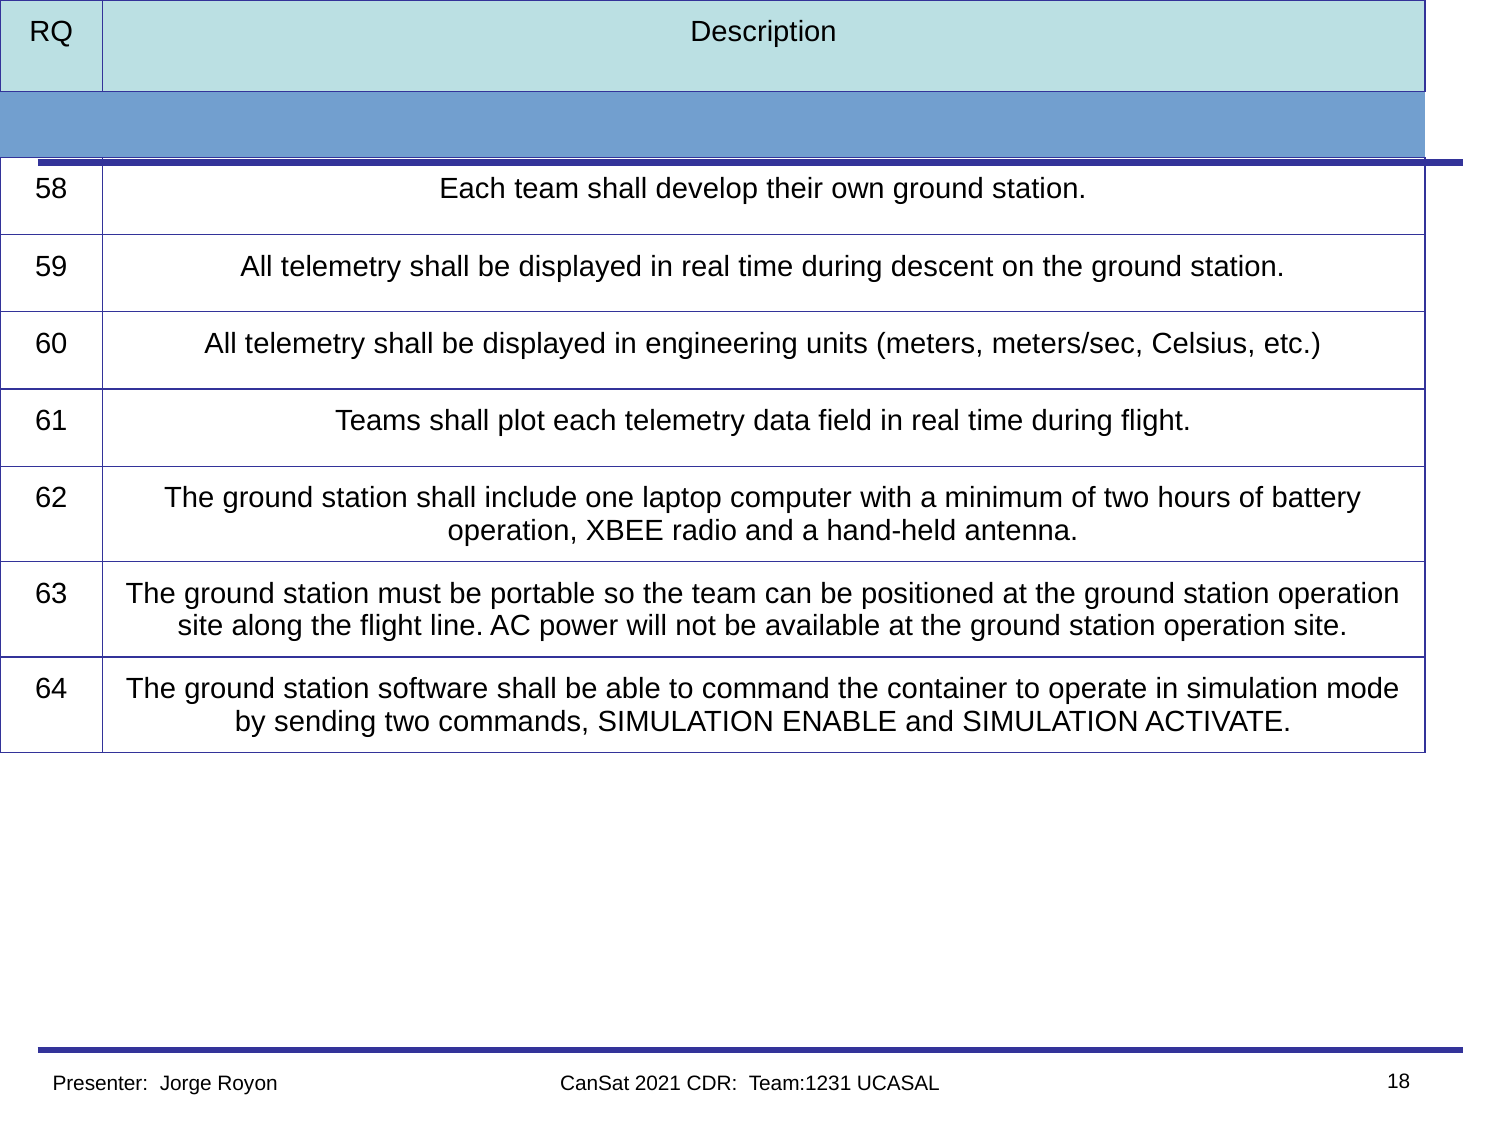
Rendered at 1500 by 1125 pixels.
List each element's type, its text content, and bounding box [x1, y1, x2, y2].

table_cell All telemetry shall be displayed in real time during descent on the ground station. [103, 235, 1424, 311]
table_cell 61 [1, 390, 102, 466]
footer CanSat 2021 CDR: Team:1231 UCASAL [450, 1062, 1050, 1103]
table_cell 58 [1, 158, 102, 234]
text_box Presenter: Jorge Royon [37, 1062, 413, 1103]
table_cell Each team shall develop their own ground station. [103, 158, 1424, 234]
table_cell The ground station shall include one laptop computer with a minimum of two hours of battery operation, XBEE radio and a hand-held antenna. [103, 467, 1424, 561]
table_cell 60 [1, 312, 102, 388]
table_cell Teams shall plot each telemetry data field in real time during flight. [103, 390, 1424, 466]
table_cell The ground station software shall be able to command the container to operate in simulation mode by sending two commands, SIMULATION ENABLE and SIMULATION ACTIVATE. [103, 658, 1424, 752]
table_cell 62 [1, 467, 102, 561]
table_cell The ground station must be portable so the team can be positioned at the ground station operation site along the flight line. AC power will not be available at the ground station operation site. [103, 562, 1424, 656]
slide_number ‹#› [1312, 1059, 1425, 1100]
table_cell 64 [1, 658, 102, 752]
table_cell All telemetry shall be displayed in engineering units (meters, meters/sec, Celsius, etc.) [103, 312, 1424, 388]
table_cell 59 [1, 235, 102, 311]
table_cell 63 [1, 562, 102, 656]
table_header Description [103, 1, 1424, 91]
table_header RQ [1, 1, 102, 91]
